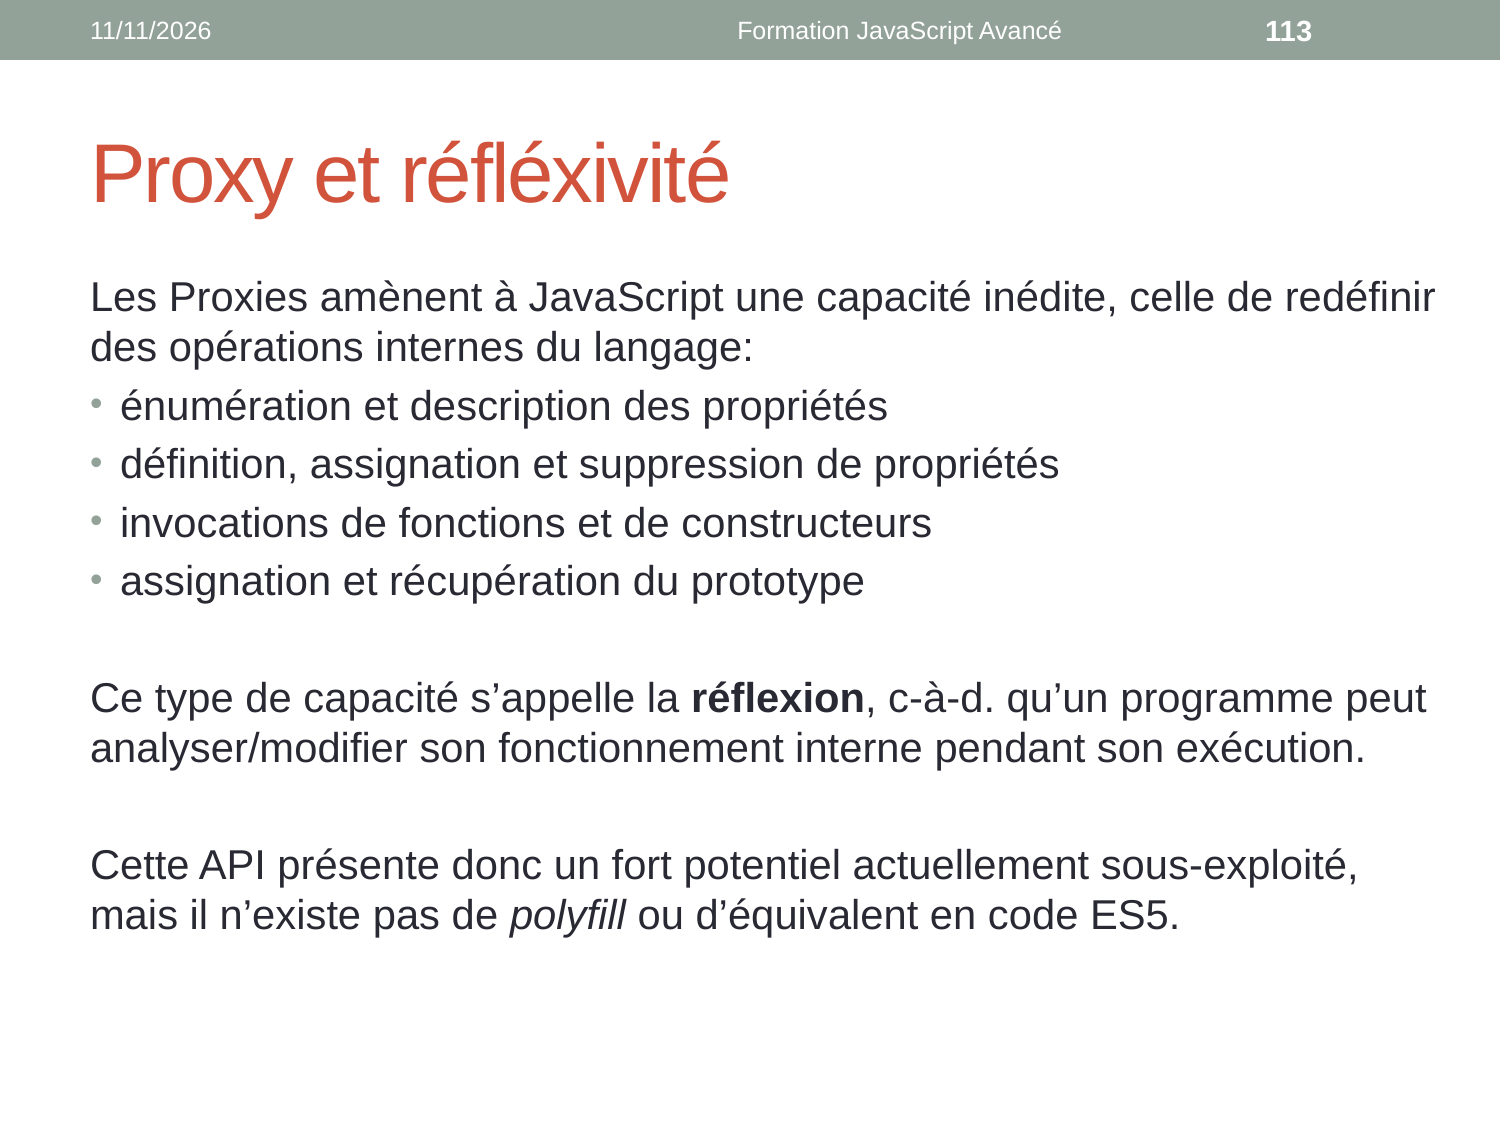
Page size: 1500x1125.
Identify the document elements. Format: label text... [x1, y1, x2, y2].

footer Formation JavaScript Avancé [562, 3, 1238, 57]
list Les Proxies amènent à JavaScript une capacité inédite, celle de redéfinir des opérations internes du langage: énumération et description des propriétés définition, assignation et suppression de propriétés invocations de fonctions et de constructeurs assignation et récupération du prototype Ce type de capacité s’appelle la réflexion, c-à-d. qu’un programme peut analyser/modifier son fonctionnement interne pendant son exécution. Cette API présente donc un fort potentiel actuellement sous-exploité, mais il n’existe pas de polyfill ou d’équivalent en code ES5. [75, 262, 1459, 1063]
title Proxy et réfléxivité [75, 87, 1425, 250]
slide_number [75, 3, 550, 57]
slide_number 113 [1250, 3, 1425, 57]
